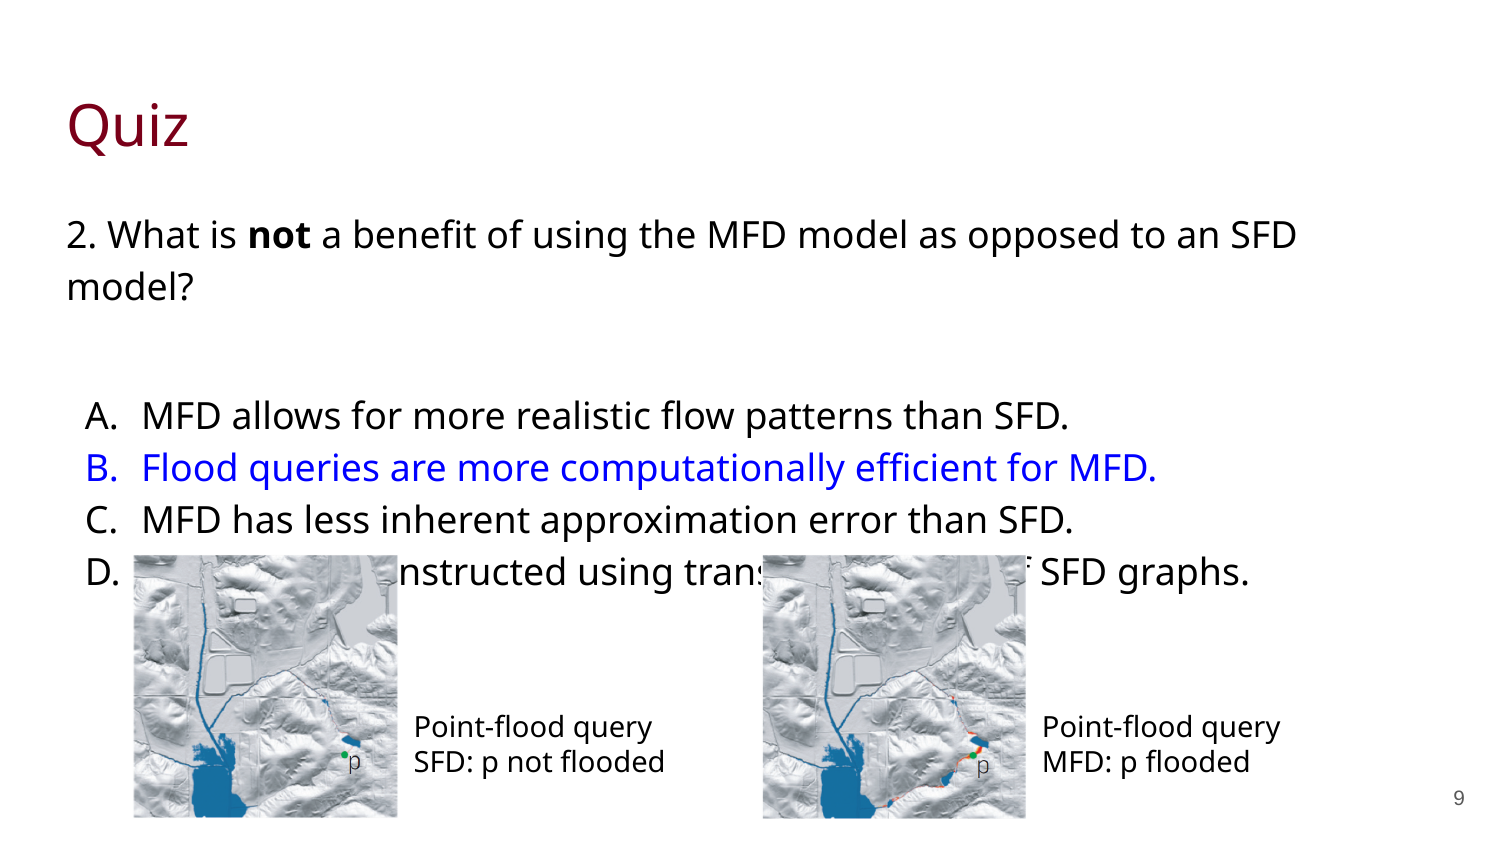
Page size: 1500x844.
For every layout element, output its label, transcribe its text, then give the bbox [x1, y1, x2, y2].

slide_number ‹#› [1389, 764, 1480, 830]
text_box Point-flood query MFD: p flooded [1033, 693, 1324, 750]
list 2. What is not a benefit of using the MFD model as opposed to an SFD model? MFD allows for more realistic flow patterns than SFD. Flood queries are more computationally efficient for MFD. MFD has less inherent approximation error than SFD. MFD can be constructed using transitive closure of SFD graphs. [51, 189, 1449, 750]
picture [132, 553, 399, 819]
picture [761, 554, 1028, 819]
title Quiz [51, 72, 1449, 167]
text_box Point-flood query SFD: p not flooded [402, 693, 695, 788]
